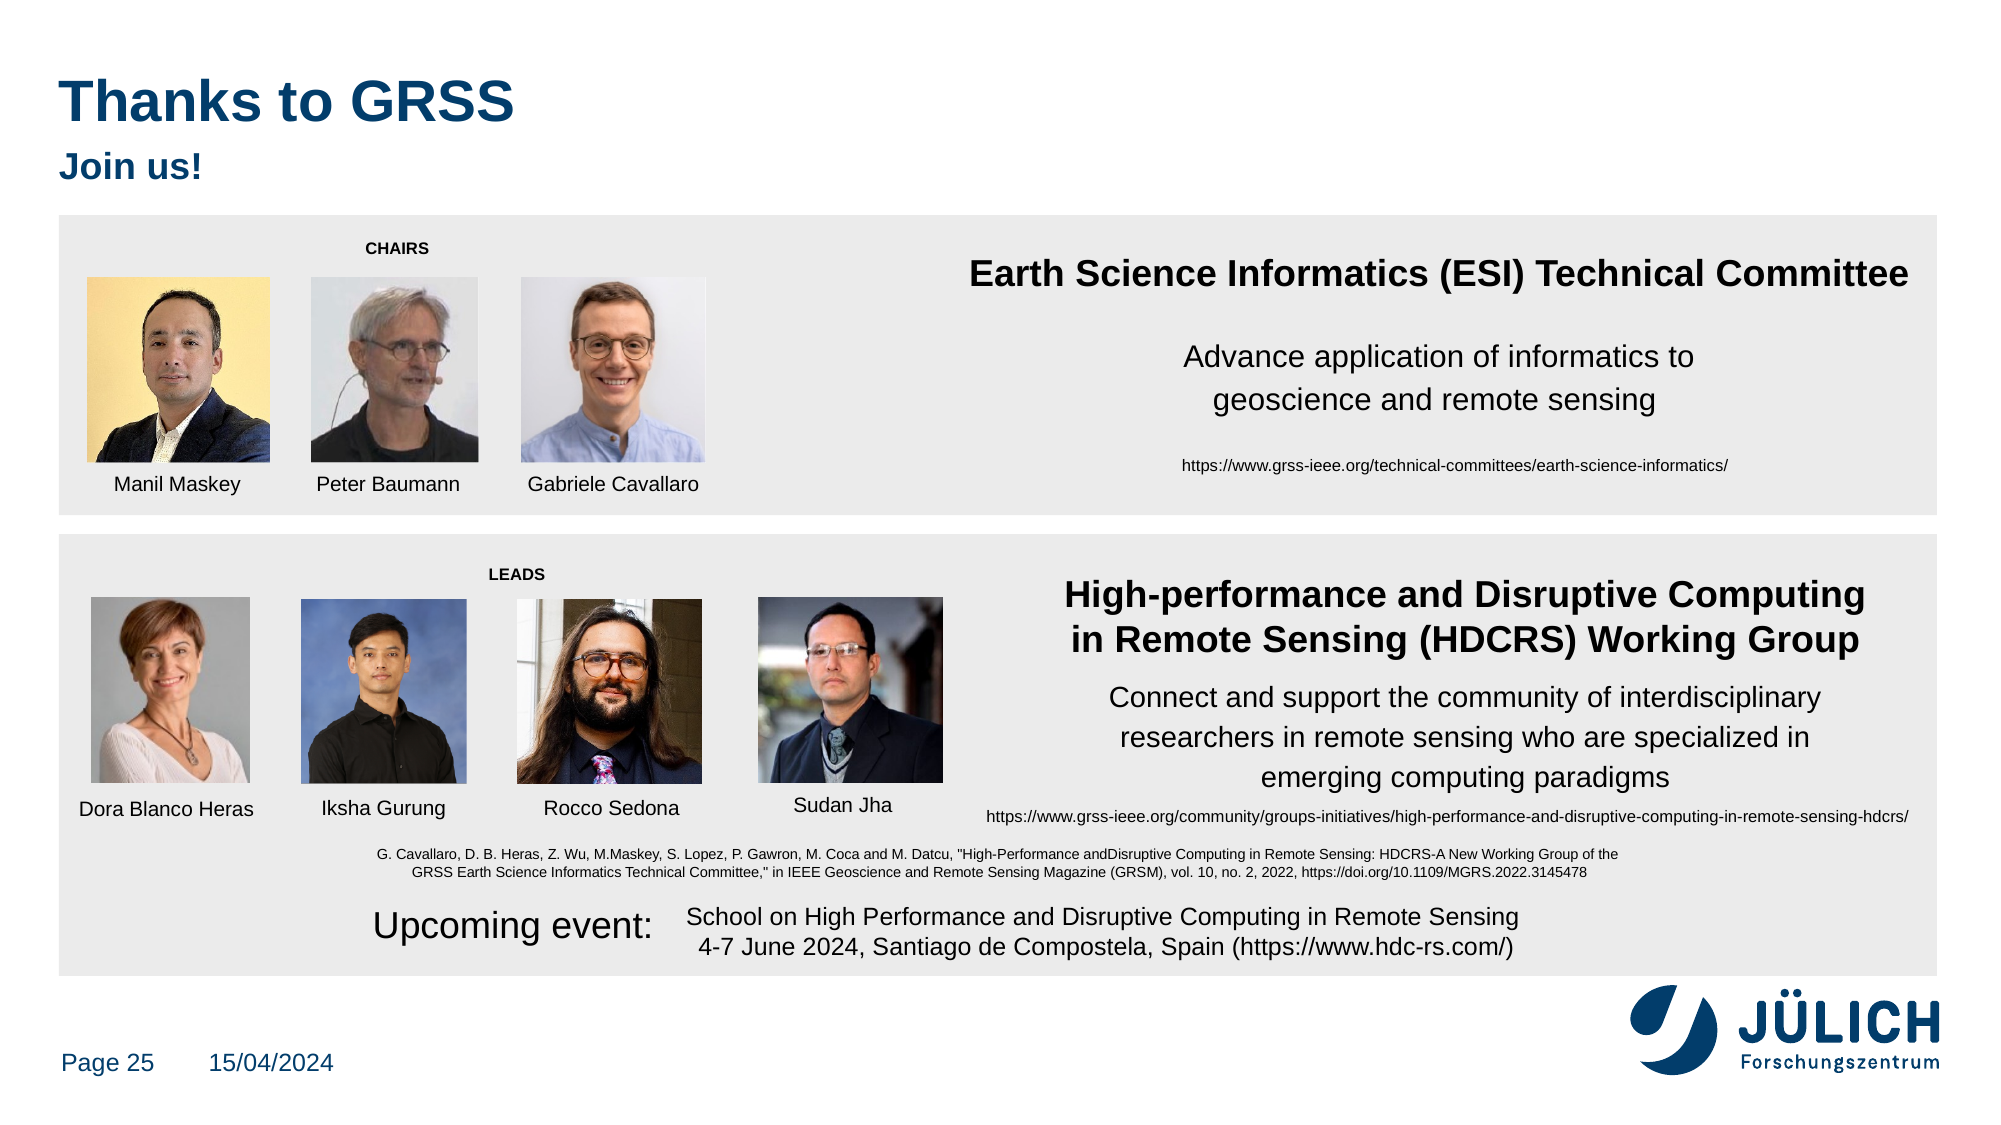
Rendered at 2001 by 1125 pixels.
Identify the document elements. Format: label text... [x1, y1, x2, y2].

text_box LEADS [91, 556, 943, 592]
text_box Iksha Gurung [291, 787, 476, 828]
text_box https://www.grss-ieee.org/technical-committees/earth-science-informatics/ [942, 447, 1969, 483]
picture [521, 277, 706, 463]
text_box [58, 220, 1938, 516]
picture [758, 597, 943, 783]
picture [301, 599, 467, 784]
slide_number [208, 1046, 472, 1084]
text_box Manil Maskey [86, 463, 269, 504]
slide_number Page 25 [60, 1046, 179, 1084]
title Thanks to GRSS [59, 53, 1938, 238]
text_box Sudan Jha [750, 784, 935, 825]
text_box Peter Baumann [297, 463, 480, 504]
text_box G. Cavallaro, D. B. Heras, Z. Wu, M.Maskey, S. Lopez, P. Gawron, M. Coca and M. Datcu, "High-Performance andDisruptive Computing in Remote Sensing: HDCRS-A New Working Group of the GRSS Earth Science Informatics Technical Committee," in IEEE Geoscience and Remote Sensing Magazine (GRSM), vol. 10, no. 2, 2022, https://doi.org/10.1109/MGRS.2022.3145478‍ [58, 837, 1937, 888]
text_box Advance application of informatics to geoscience and remote sensing [1107, 331, 1772, 428]
text_box Rocco Sedona [519, 787, 704, 828]
text_box Connect and support the community of interdisciplinary researchers in remote sensing who are specialized in emerging computing paradigms [1099, 673, 1832, 770]
picture [517, 599, 702, 784]
text_box Gabriele Cavallaro [508, 463, 719, 503]
text_box Dora Blanco Heras [63, 788, 270, 828]
text_box High-performance and Disruptive Computing in Remote Sensing (HDCRS) Working Group [1038, 562, 1893, 668]
text_box Earth Science Informatics (ESI) Technical Committee [886, 242, 1993, 308]
list Join us! [58, 136, 1937, 220]
picture [91, 597, 250, 783]
picture [311, 277, 479, 463]
text_box [58, 533, 1938, 977]
text_box Upcoming event: [305, 893, 721, 953]
text_box CHAIRS [89, 230, 706, 266]
picture [87, 277, 270, 463]
text_box https://www.grss-ieee.org/community/groups-initiatives/high-performance-and-disruptive-computing-in-remote-sensing-hdcrs/ [959, 798, 1937, 834]
text_box School on High Performance and Disruptive Computing in Remote Sensing 4-7 June 2024, Santiago de Compostela, Spain (https://www.hdc-rs.com/) [550, 893, 1664, 968]
